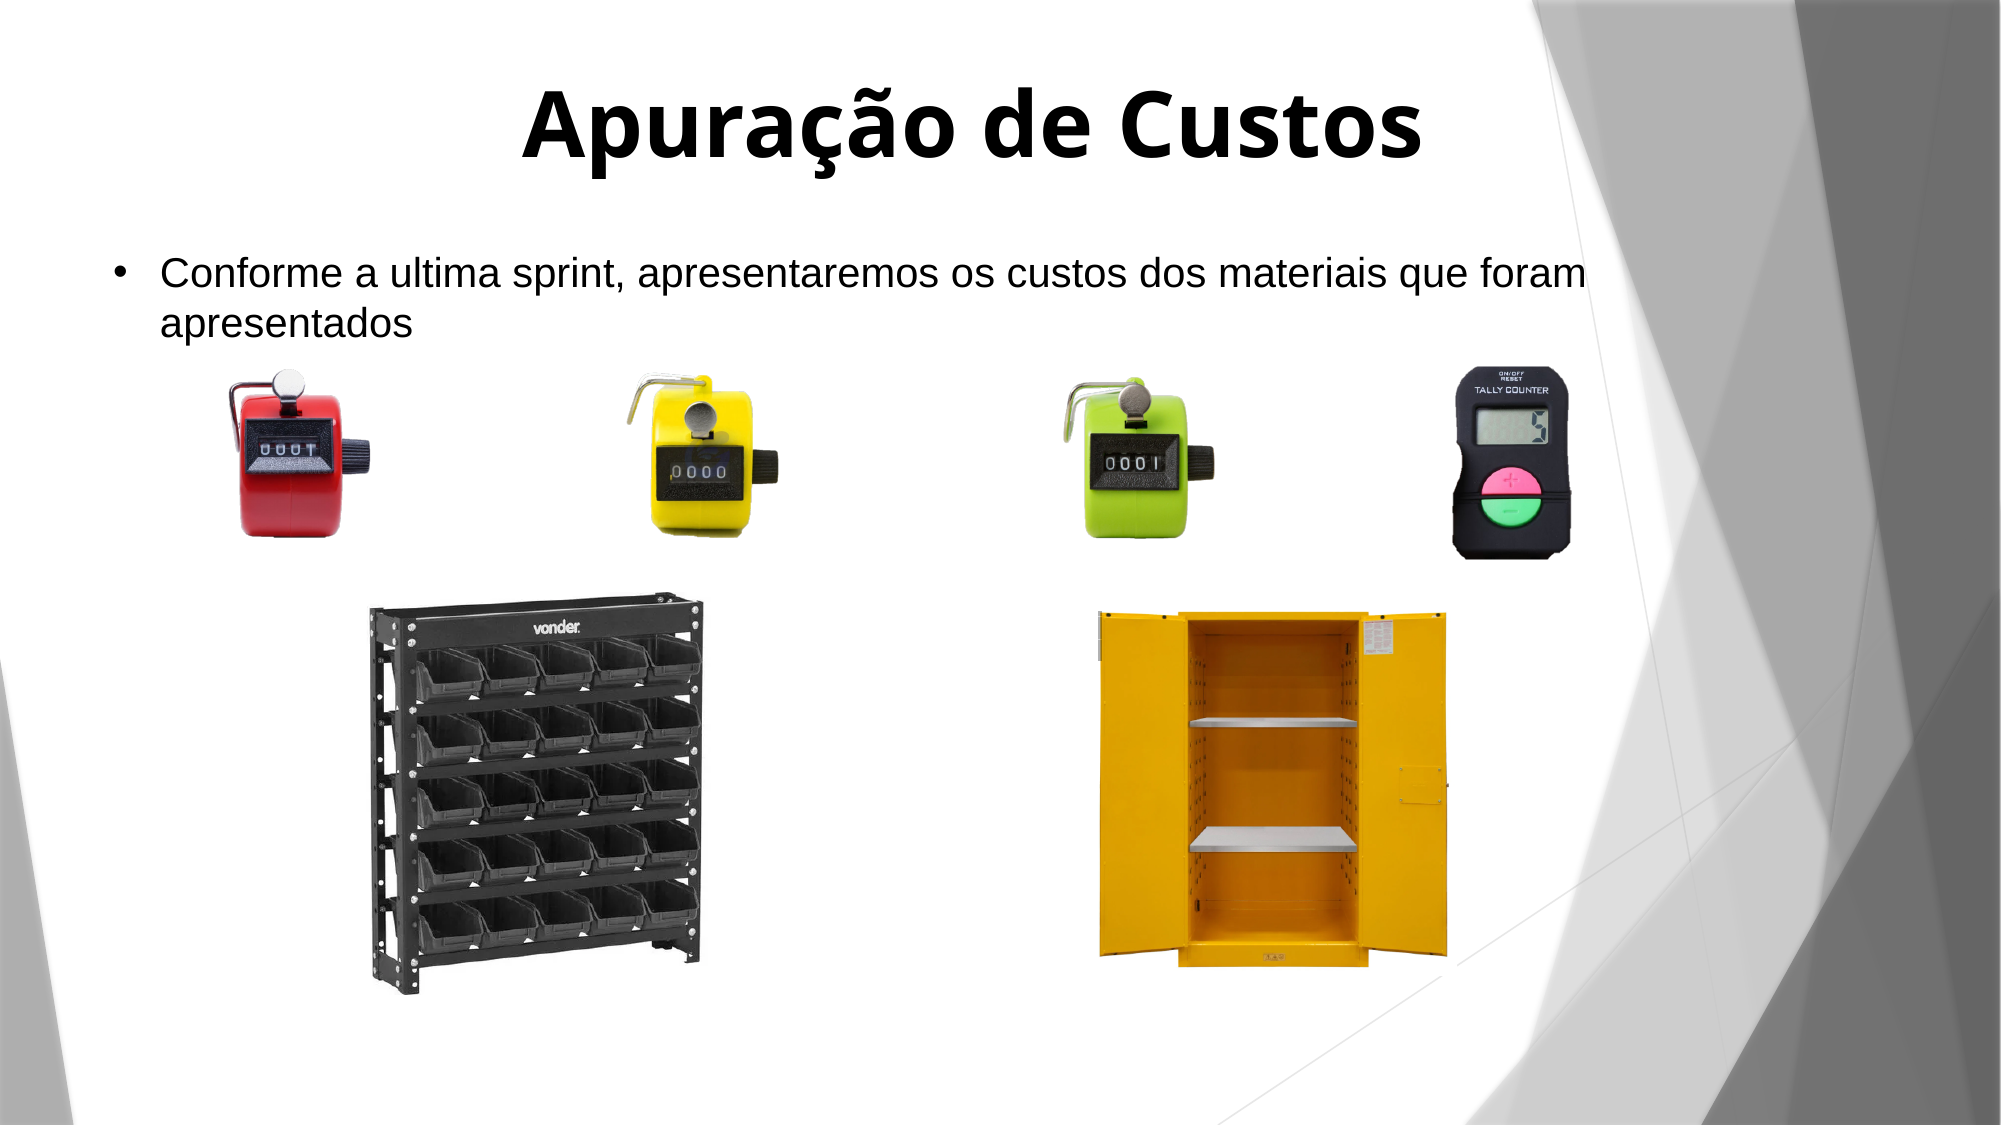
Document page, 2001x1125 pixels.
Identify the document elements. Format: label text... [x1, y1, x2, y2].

picture [1414, 341, 1624, 590]
picture [583, 330, 832, 579]
text_box Conforme a ultima sprint, apresentaremos os custos dos materiais que foram apresentados [98, 238, 1700, 354]
text_box Apuração de Custos [507, 58, 1440, 184]
picture [1097, 611, 1458, 976]
picture [349, 592, 722, 995]
picture [1015, 330, 1264, 579]
picture [182, 353, 399, 579]
